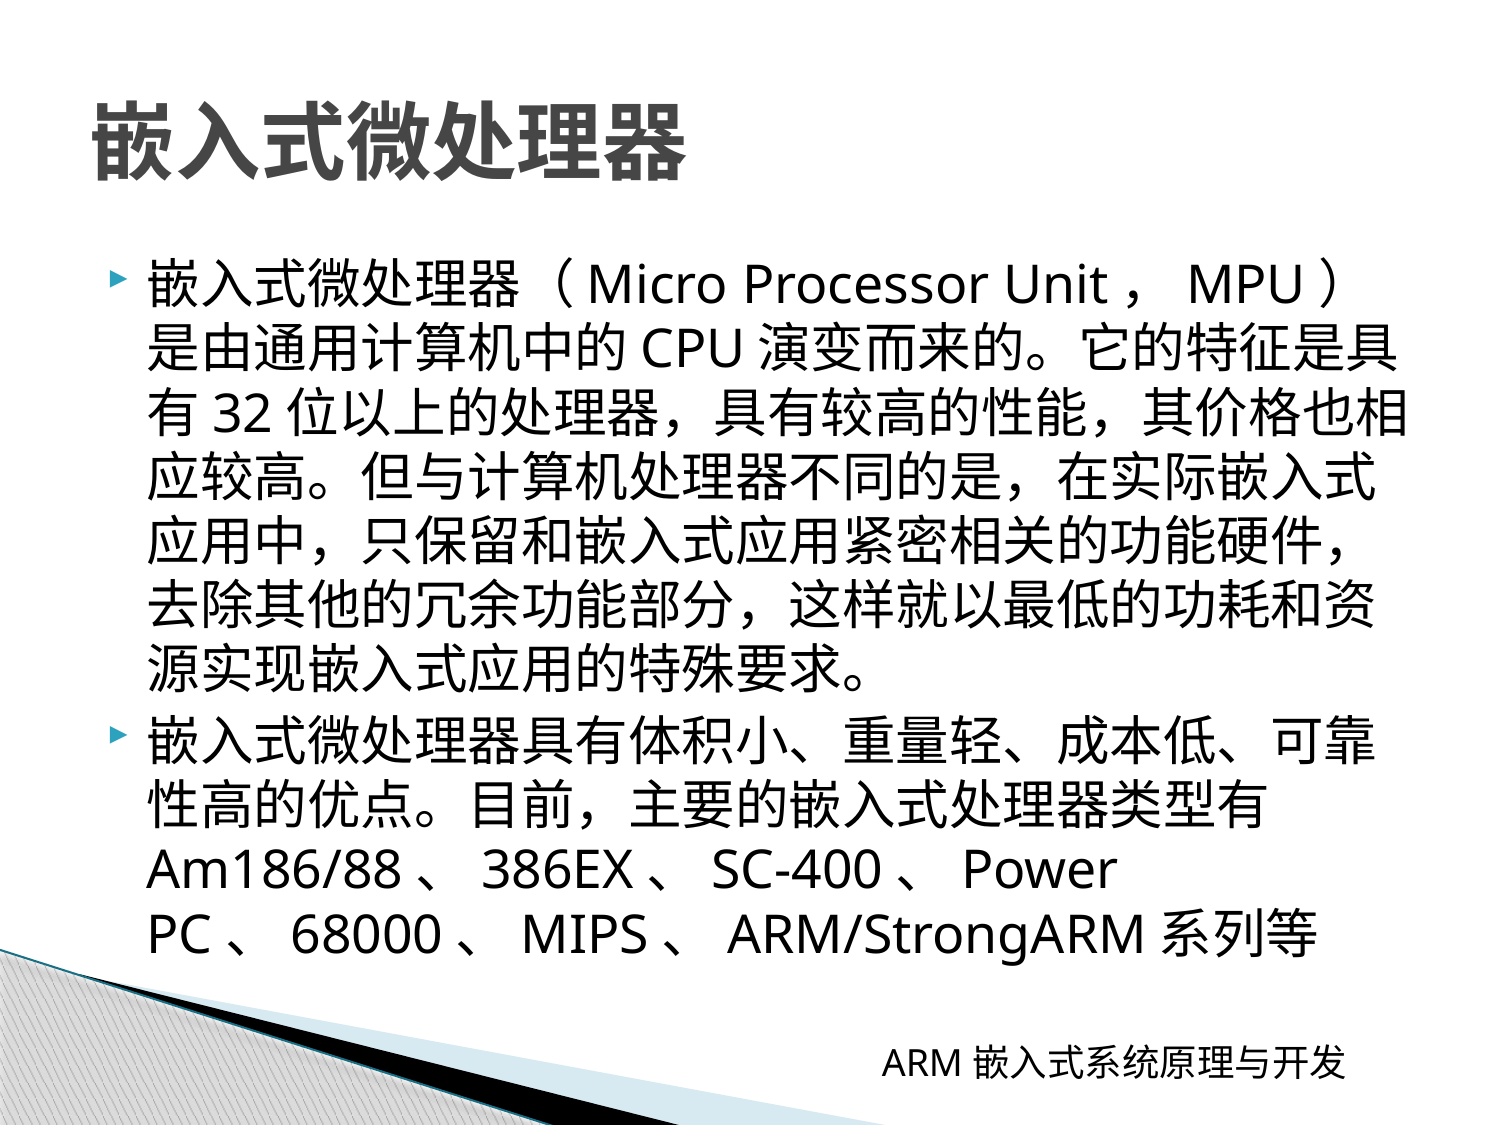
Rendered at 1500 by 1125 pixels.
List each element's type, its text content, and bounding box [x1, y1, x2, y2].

list 嵌入式微处理器（Micro Processor Unit，MPU）是由通用计算机中的CPU演变而来的。它的特征是具有32位以上的处理器，具有较高的性能，其价格也相应较高。但与计算机处理器不同的是，在实际嵌入式应用中，只保留和嵌入式应用紧密相关的功能硬件，去除其他的冗余功能部分，这样就以最低的功耗和资源实现嵌入式应用的特殊要求。 嵌入式微处理器具有体积小、重量轻、成本低、可靠性高的优点。目前，主要的嵌入式处理器类型有Am186/88、386EX、SC-400、Power PC、68000、MIPS、ARM/StrongARM系列等 [75, 243, 1425, 986]
text_box ARM嵌入式系统原理与开发 [867, 1031, 1430, 1091]
title 嵌入式微处理器 [75, 45, 1425, 233]
